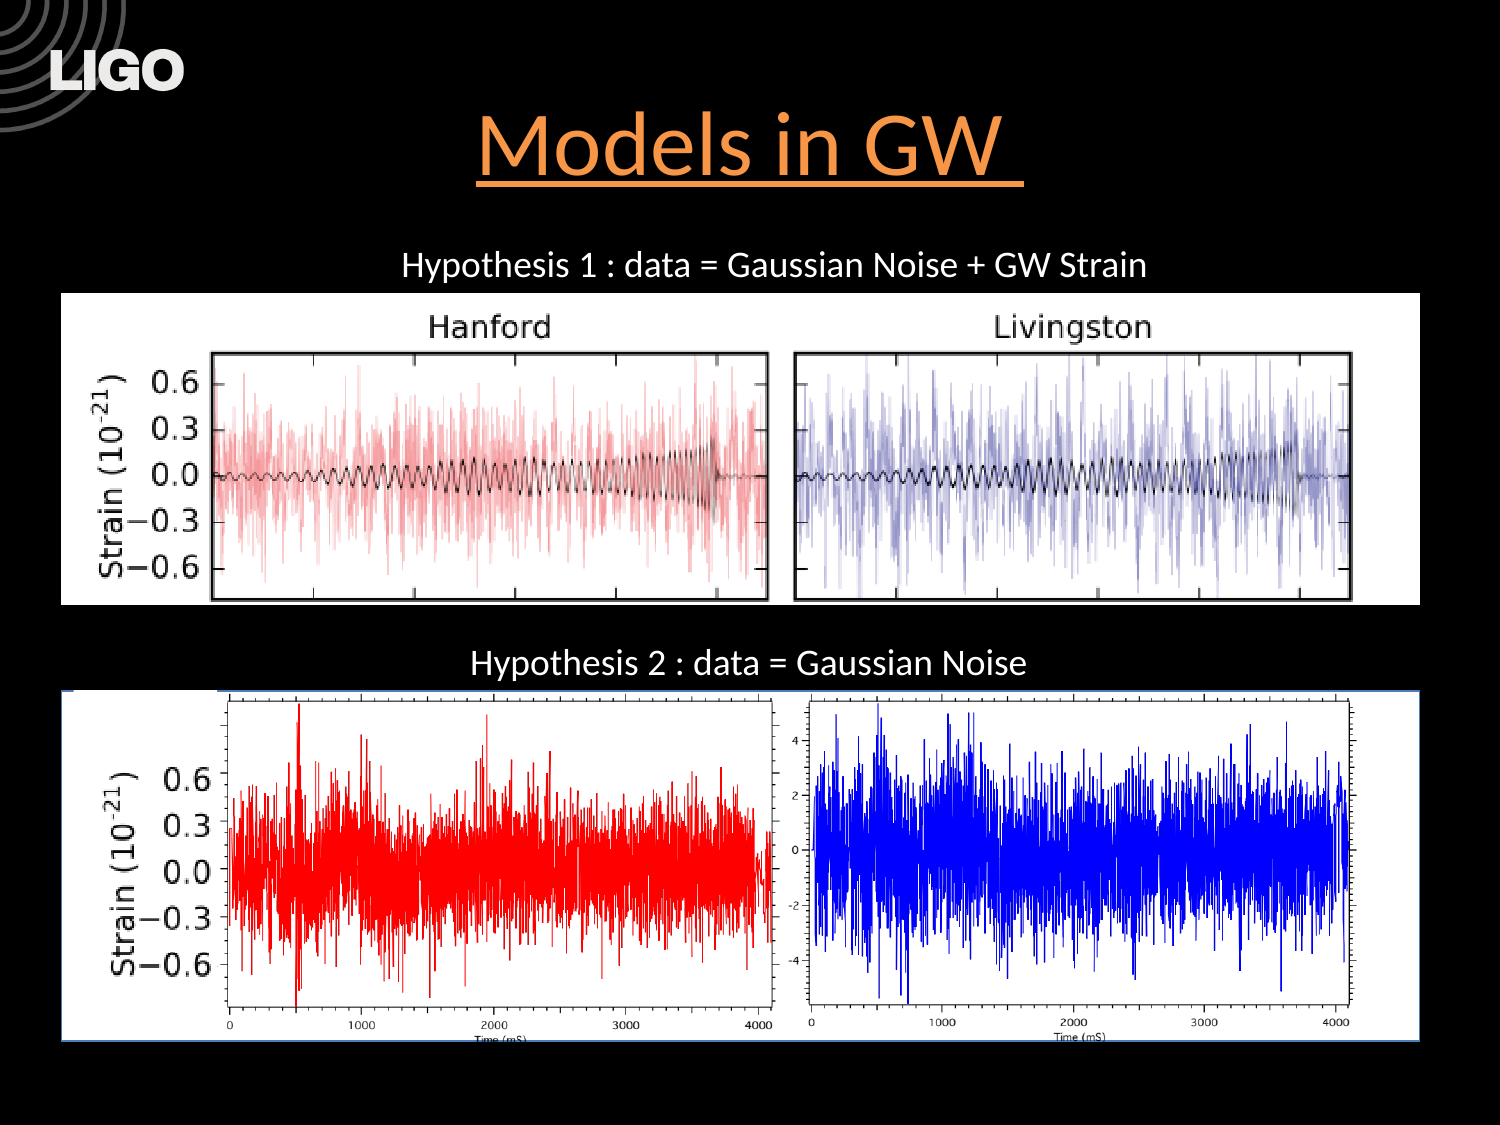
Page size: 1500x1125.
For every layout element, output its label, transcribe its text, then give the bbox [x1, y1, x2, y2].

title Models in GW [75, 45, 1425, 233]
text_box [61, 629, 1420, 1042]
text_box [61, 232, 1420, 605]
picture [0, 0, 186, 134]
